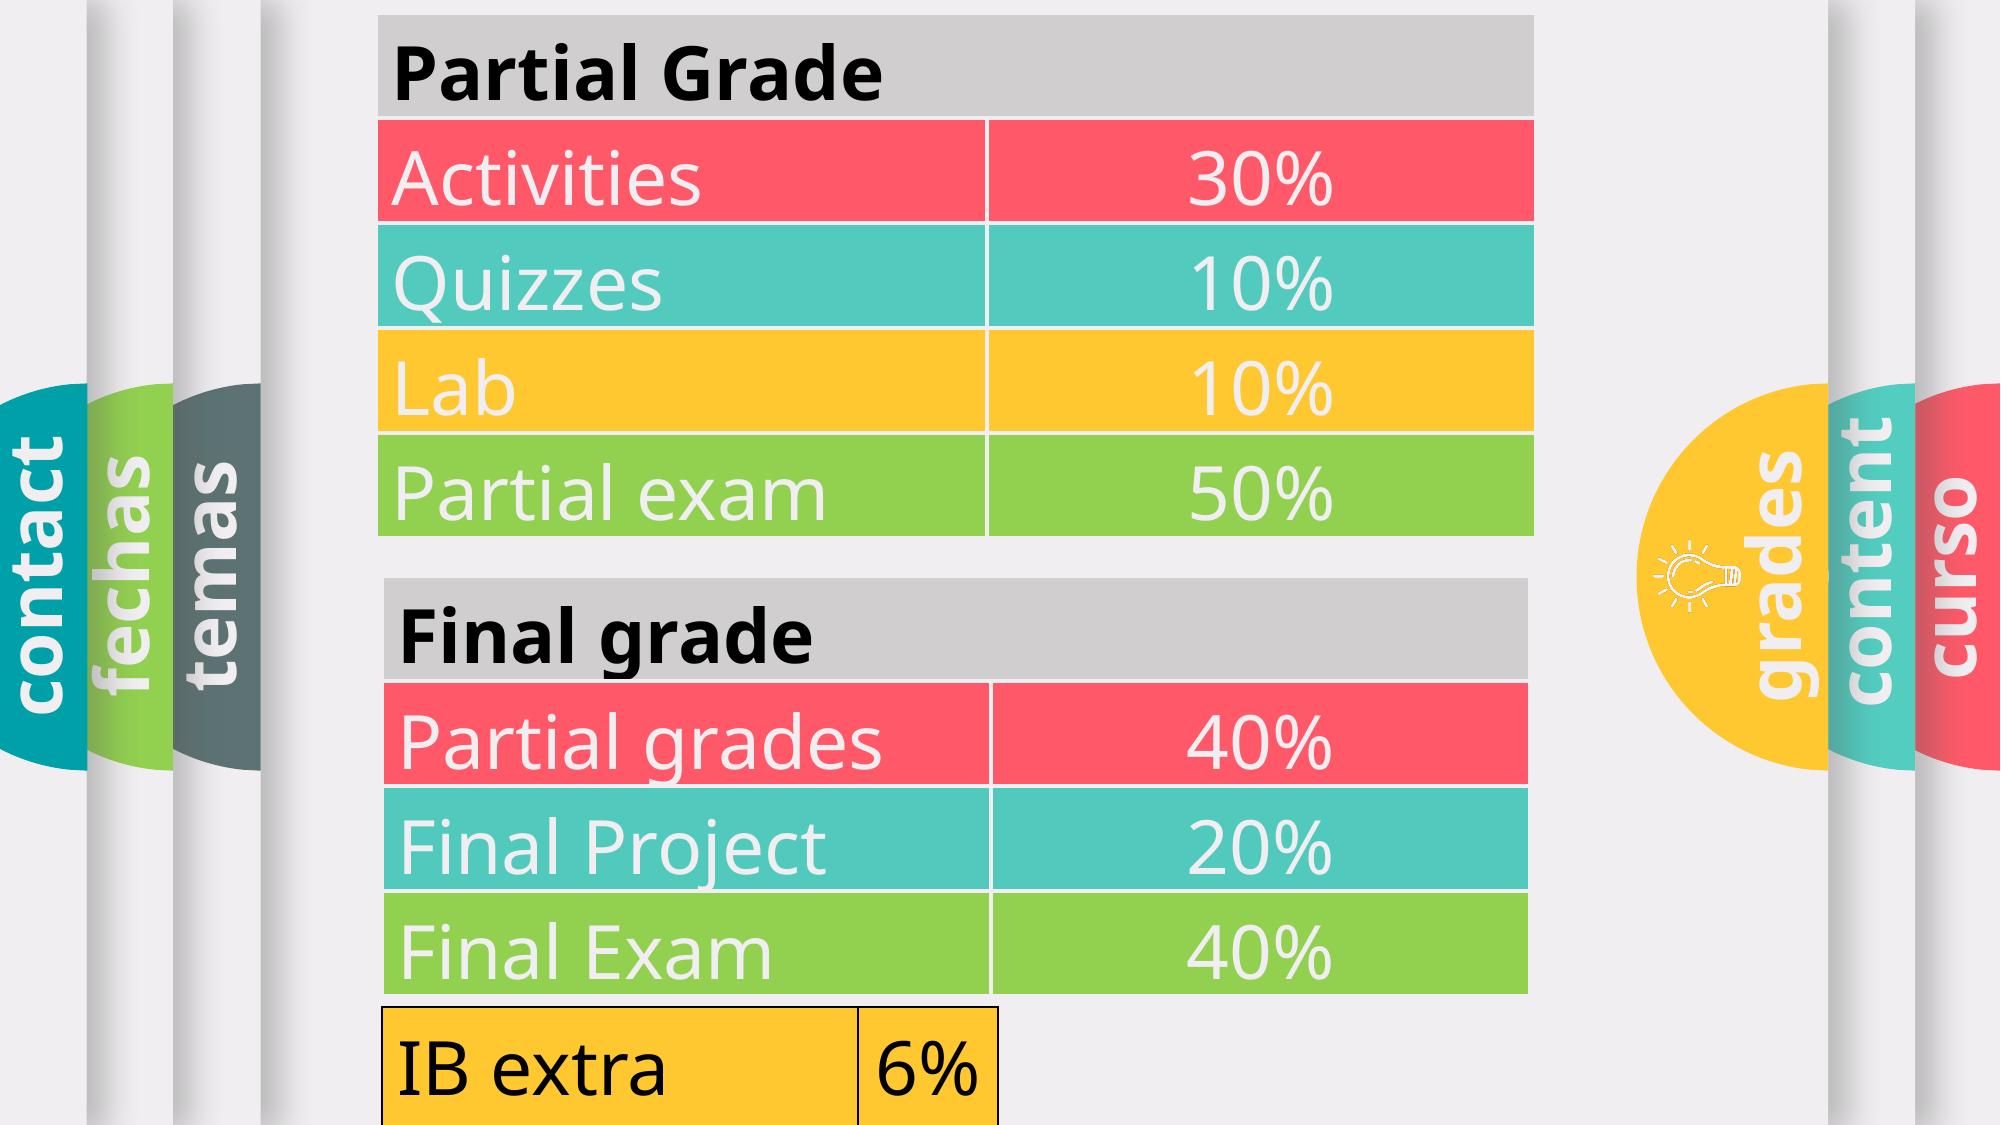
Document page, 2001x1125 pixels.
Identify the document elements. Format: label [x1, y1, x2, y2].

text_box [173, 0, 261, 1125]
text_box [0, 0, 88, 1125]
text_box [261, 0, 1829, 1125]
text_box [1829, 0, 1916, 1125]
text_box [1916, 0, 2000, 1125]
text_box [88, 0, 173, 1125]
